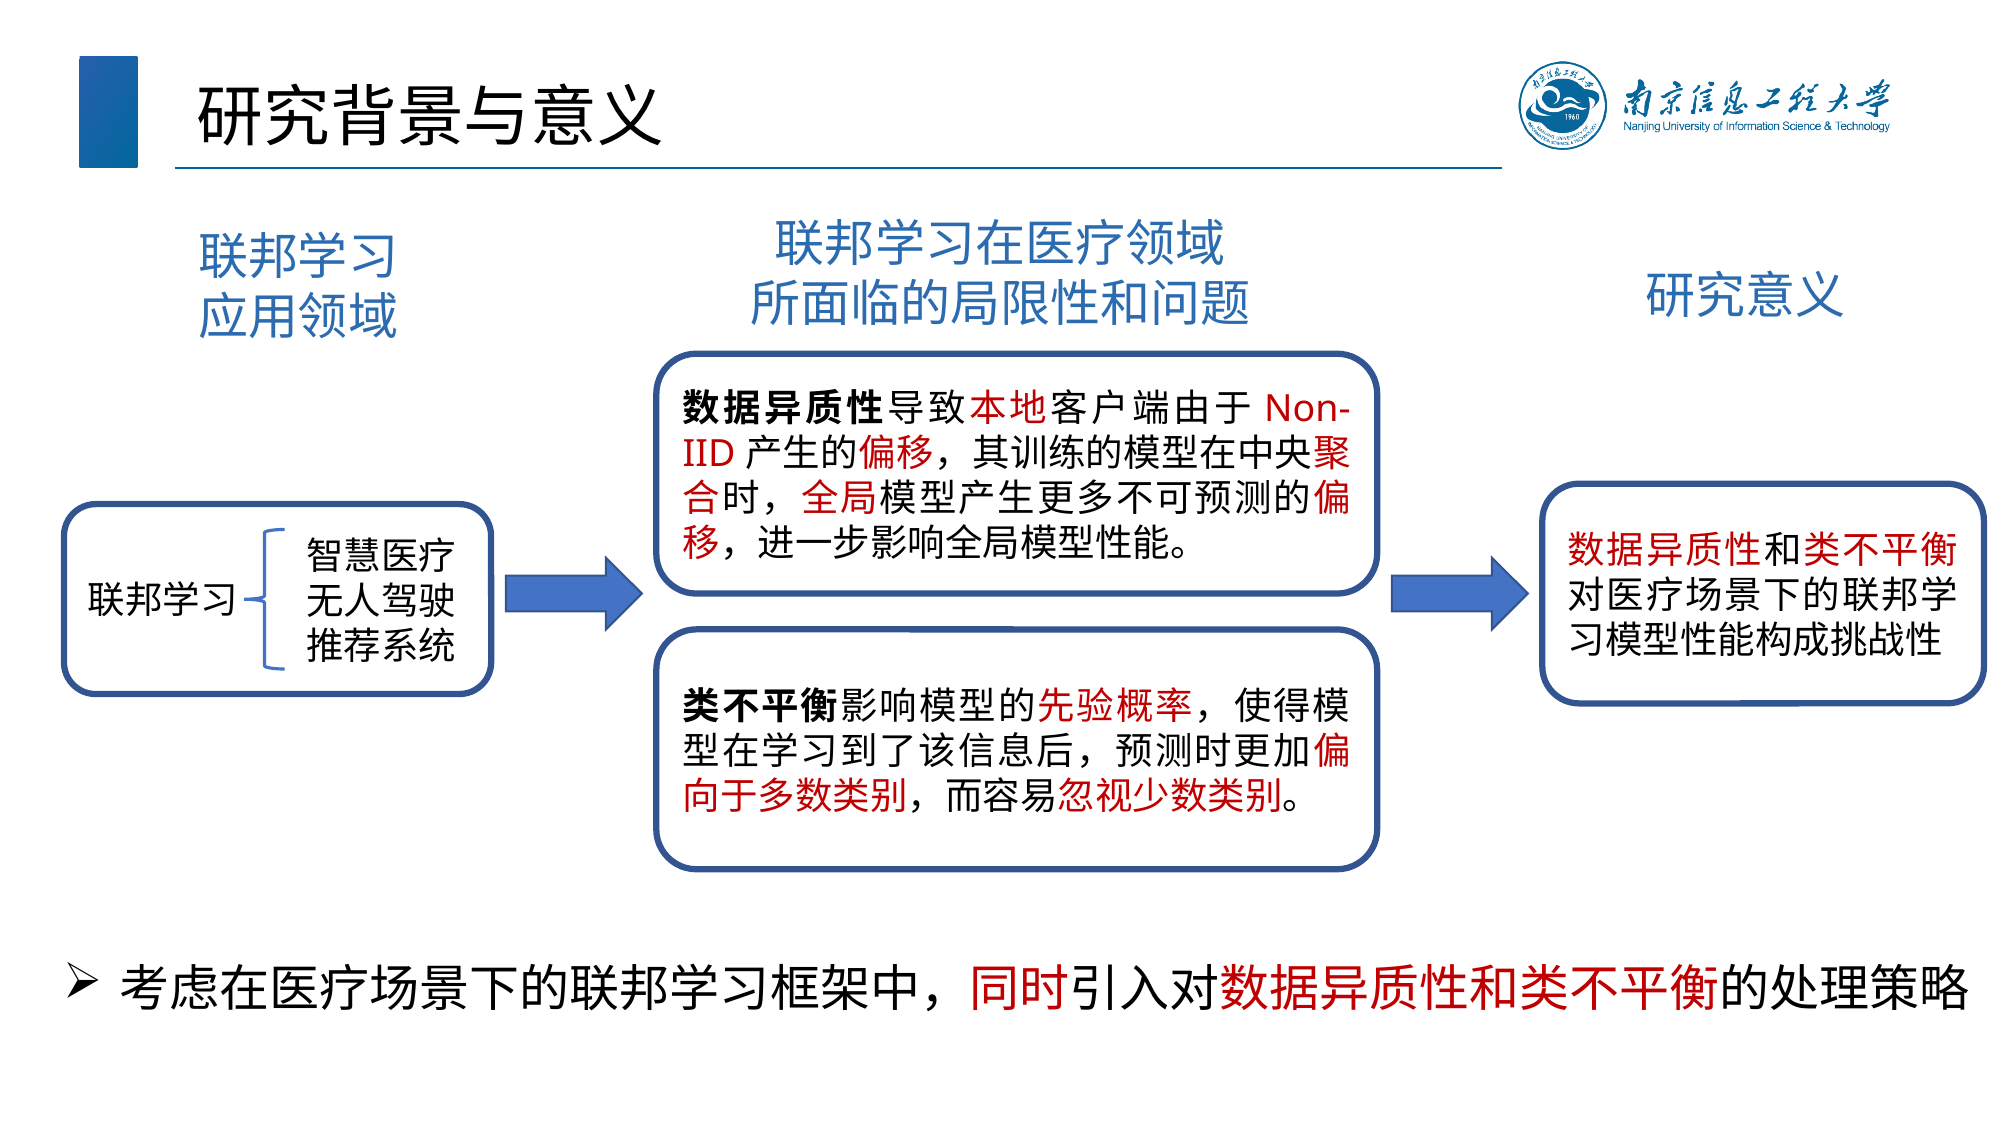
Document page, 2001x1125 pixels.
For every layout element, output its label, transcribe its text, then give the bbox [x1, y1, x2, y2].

text_box [1390, 555, 1530, 632]
text_box 数据异质性导致本地客户端由于Non-IID产生的偏移，其训练的模型在中央聚合时，全局模型产生更多不可预测的偏移，进一步影响全局模型性能。 [655, 352, 1379, 595]
text_box 类不平衡影响模型的先验概率，使得模型在学习到了该信息后，预测时更加偏向于多数类别，而容易忽视少数类别。 [655, 628, 1379, 871]
text_box 联邦学习 应用领域 [183, 217, 414, 353]
text_box 联邦学习 [62, 503, 493, 696]
text_box 智慧医疗 无人驾驶 推荐系统 [291, 524, 472, 675]
picture [1518, 61, 1890, 150]
text_box [244, 528, 285, 670]
text_box [504, 555, 644, 632]
text_box 数据异质性和类不平衡对医疗场景下的联邦学习模型性能构成挑战性 [1541, 482, 1985, 705]
text_box 研究意义 [1631, 256, 1861, 331]
text_box 联邦学习在医疗领域 所面临的局限性和问题 [735, 204, 1265, 339]
text_box 考虑在医疗场景下的联邦学习框架中，同时引入对数据异质性和类不平衡的处理策略 [48, 948, 1985, 1024]
text_box 研究背景与意义 [182, 66, 801, 162]
